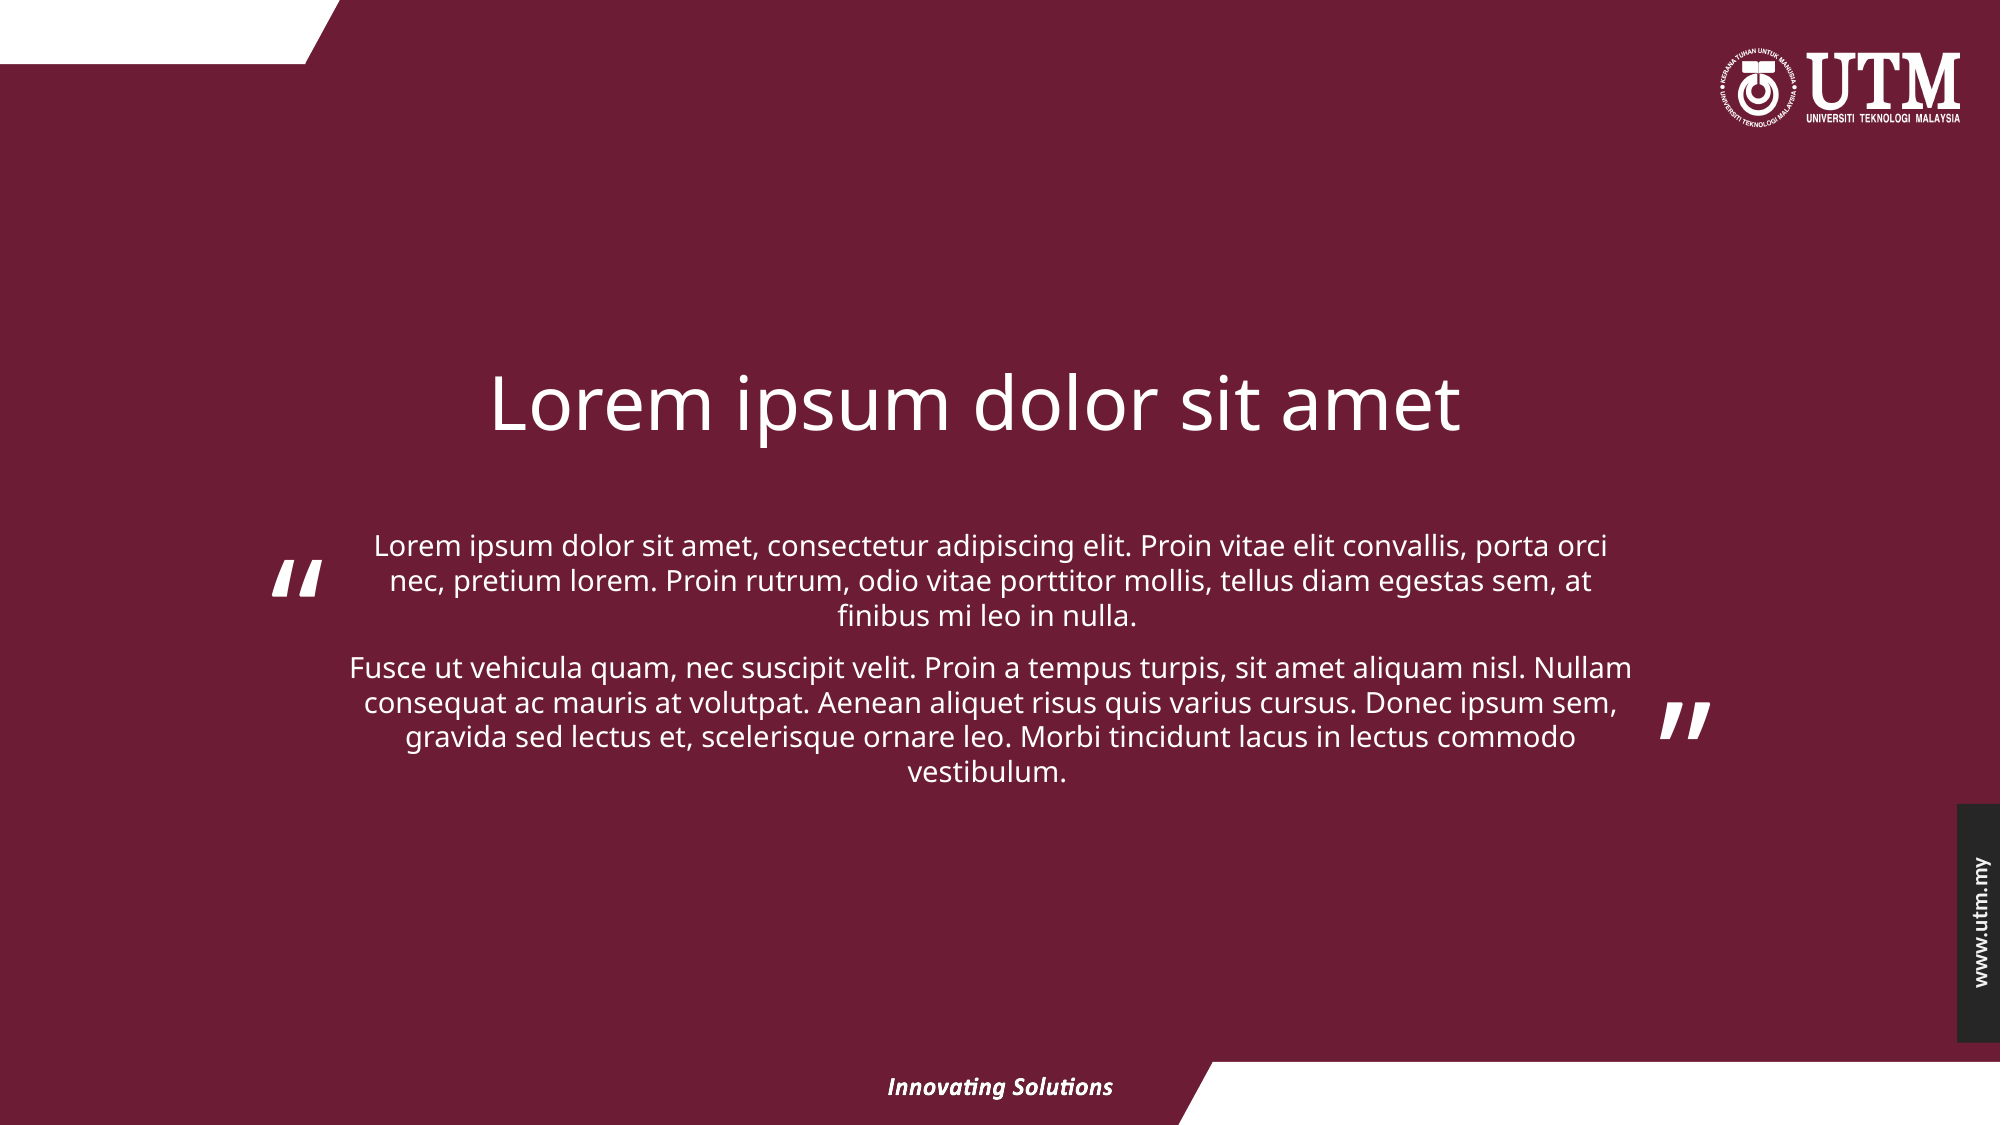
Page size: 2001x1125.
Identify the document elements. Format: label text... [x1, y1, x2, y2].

text_box Lorem ipsum dolor sit amet, consectetur adipiscing elit. Proin vitae elit convallis, porta orci nec, pretium lorem. Proin rutrum, odio vitae porttitor mollis, tellus diam egestas sem, at finibus mi leo in nulla. Fusce ut vehicula quam, nec suscipit velit. Proin a tempus turpis, sit amet aliquam nisl. Nullam consequat ac mauris at volutpat. Aenean aliquet risus quis varius cursus. Donec ipsum sem, gravida sed lectus et, scelerisque ornare leo. Morbi tincidunt lacus in lectus commodo vestibulum. [331, 519, 1651, 797]
picture [840, 1076, 1160, 1101]
text_box “ [1620, 595, 1751, 881]
picture [1718, 46, 1960, 129]
text_box “ [232, 420, 363, 705]
text_box Lorem ipsum dolor sit amet [162, 303, 1790, 454]
